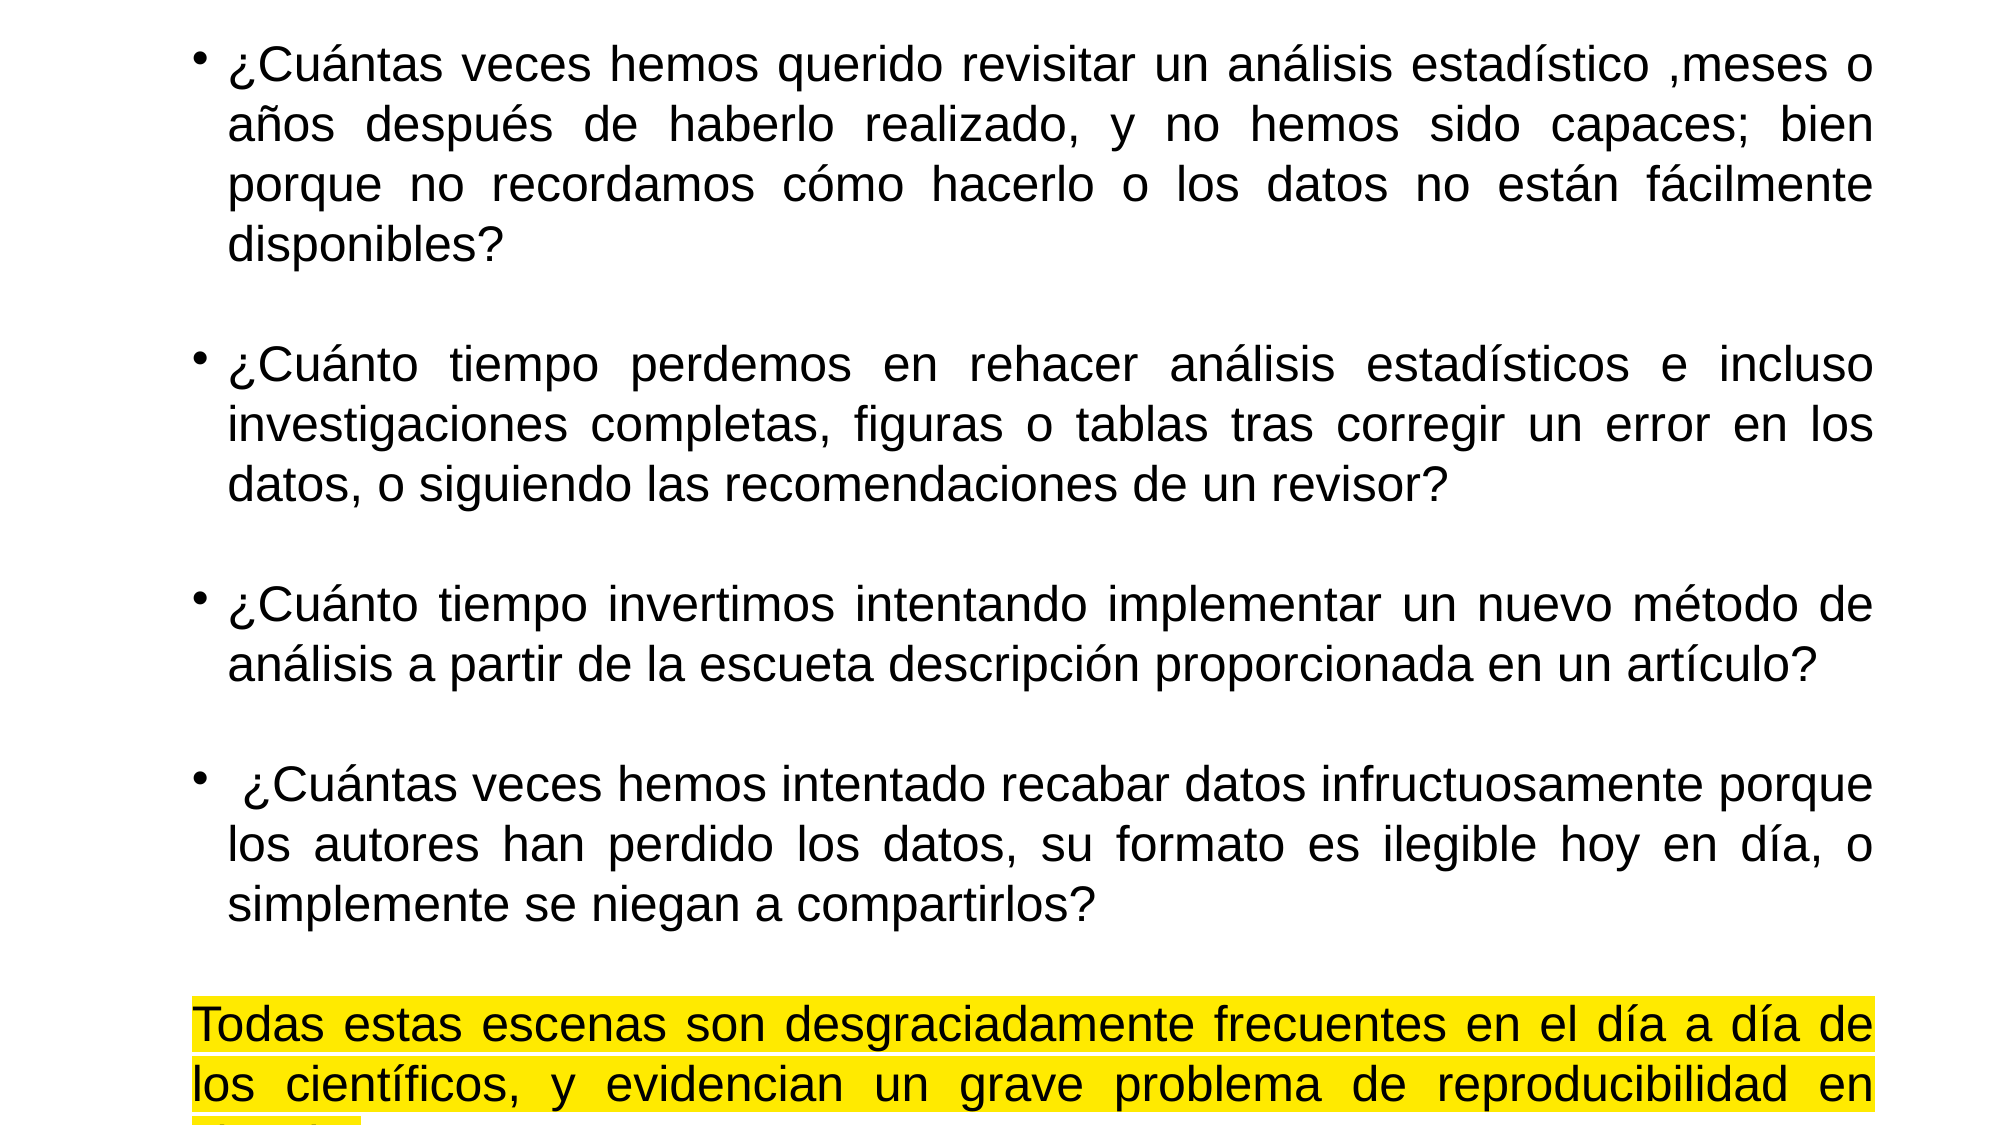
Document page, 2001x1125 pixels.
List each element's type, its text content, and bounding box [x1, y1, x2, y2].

text_box ¿Cuántas veces hemos querido revisitar un análisis estadístico ,meses o años después de haberlo realizado, y no hemos sido capaces; bien porque no recordamos cómo hacerlo o los datos no están fácilmente disponibles? ¿Cuánto tiempo perdemos en rehacer análisis estadísticos e incluso investigaciones completas, figuras o tablas tras corregir un error en los datos, o siguiendo las recomendaciones de un revisor? ¿Cuánto tiempo invertimos intentando implementar un nuevo método de análisis a partir de la escueta descripción proporcionada en un artículo? ¿Cuántas veces hemos intentado recabar datos infructuosamente porque los autores han perdido los datos, su formato es ilegible hoy en día, o simplemente se niegan a compartirlos? Todas estas escenas son desgraciadamente frecuentes en el día a día de los científicos, y evidencian un grave problema de reproducibilidad en ciencia [177, 23, 1890, 1098]
